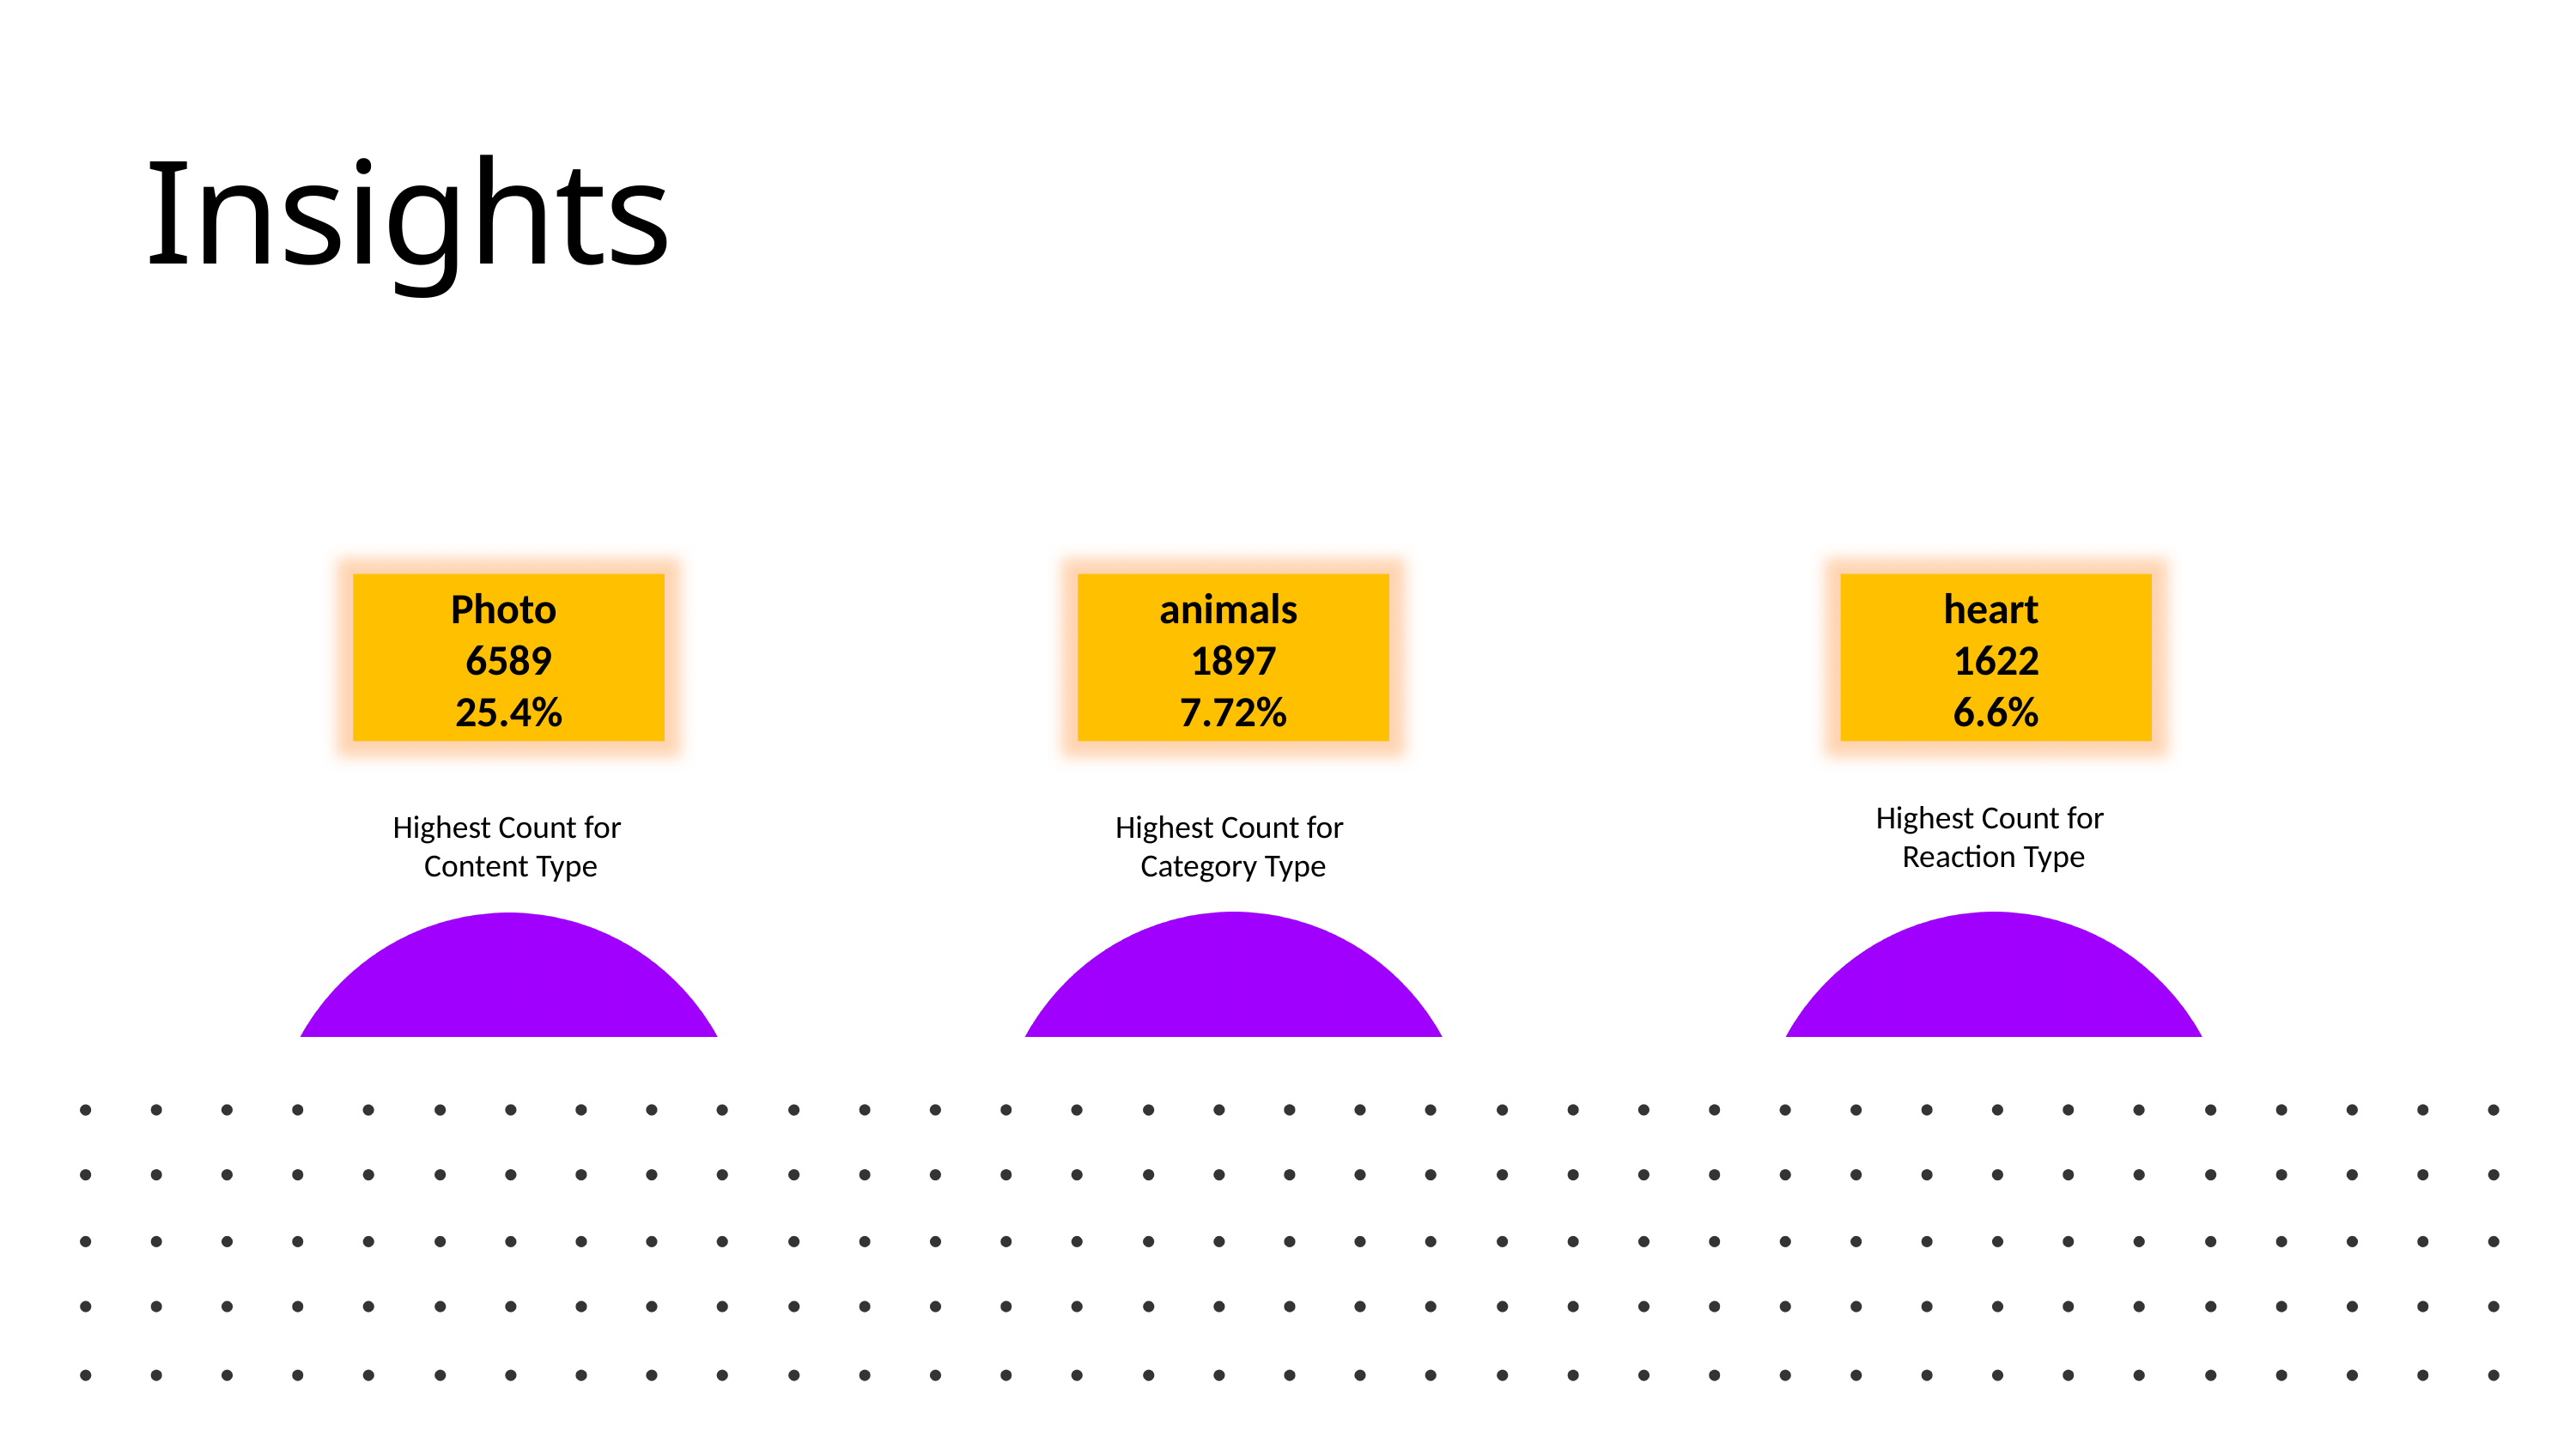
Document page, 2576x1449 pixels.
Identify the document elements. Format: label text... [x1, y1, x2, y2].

text_box Insights [144, 121, 799, 294]
picture [1784, 912, 2204, 1037]
picture [299, 912, 719, 1037]
text_box animals 1897 7.72% [1078, 573, 1389, 742]
text_box Highest Count for Category Type [1101, 799, 1367, 889]
text_box heart 1622 6.6% [1840, 573, 2152, 742]
text_box Highest Count for Reaction Type [1861, 790, 2127, 880]
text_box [72, 1099, 2504, 1385]
text_box Photo 6589 25.4% [353, 573, 665, 742]
text_box Highest Count for Content Type [378, 799, 644, 889]
picture [1024, 912, 1443, 1037]
